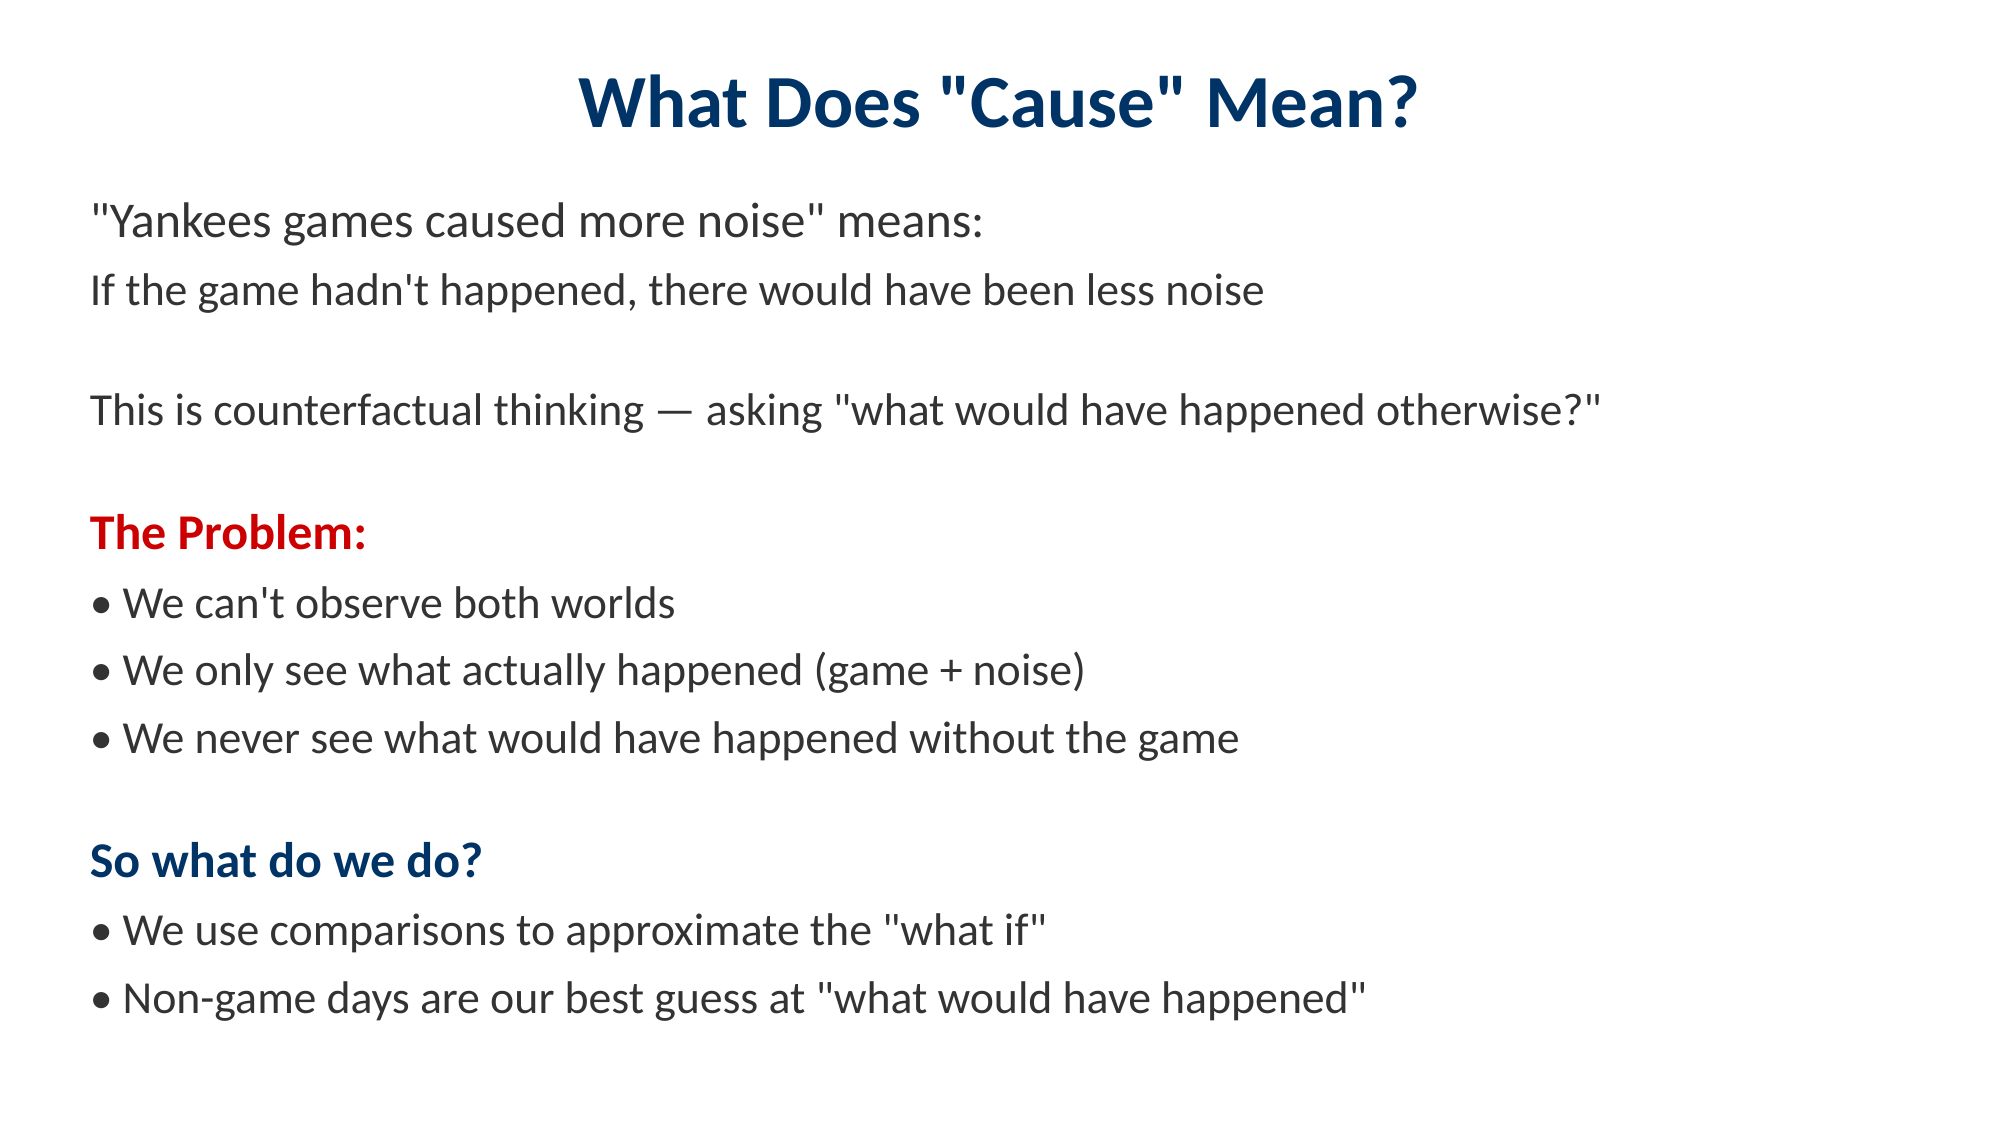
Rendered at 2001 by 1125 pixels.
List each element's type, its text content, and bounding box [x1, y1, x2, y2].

text_box What Does "Cause" Mean? [563, 44, 1437, 150]
text_box "Yankees games caused more noise" means: If the game hadn't happened, there would have been less noise This is counterfactual thinking — asking "what would have happened otherwise?" The Problem: • We can't observe both worlds • We only see what actually happened (game + noise) • We never see what would have happened without the game So what do we do? • We use comparisons to approximate the "what if" • Non-game days are our best guess at "what would have happened" [74, 179, 1925, 1030]
